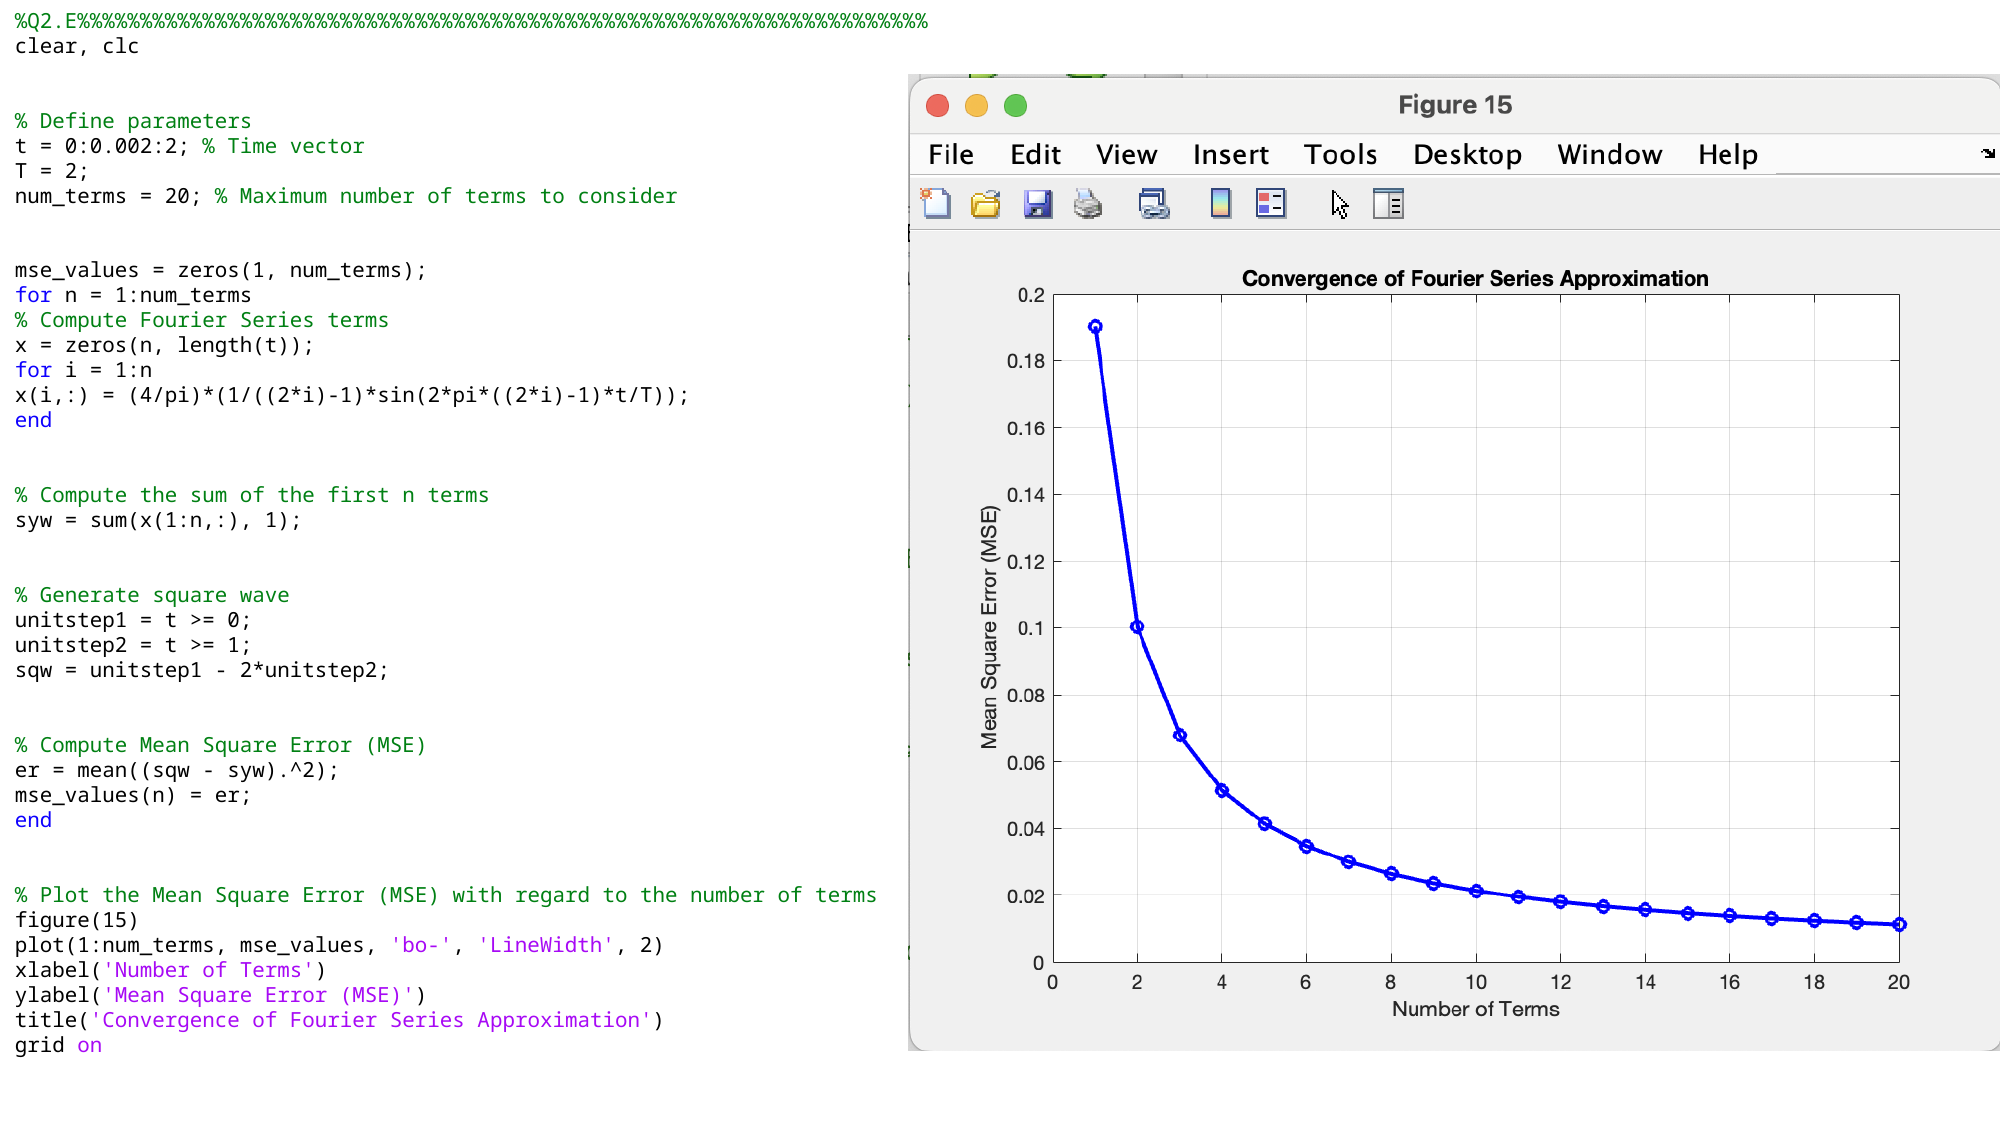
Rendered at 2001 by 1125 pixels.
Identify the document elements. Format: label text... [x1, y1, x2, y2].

text_box %Q2.E%%%%%%%%%%%%%%%%%%%%%%%%%%%%%%%%%%%%%%%%%%%%%%%%%%%%%%%%%%%%%%%%%%%% clear, clc % Define parameters t = 0:0.002:2; % Time vector T = 2; num_terms = 20; % Maximum number of terms to consider mse_values = zeros(1, num_terms); for n = 1:num_terms % Compute Fourier Series terms x = zeros(n, length(t)); for i = 1:n x(i,:) = (4/pi)*(1/((2*i)-1)*sin(2*pi*((2*i)-1)*t/T)); end % Compute the sum of the first n terms syw = sum(x(1:n,:), 1); % Generate square wave unitstep1 = t >= 0; unitstep2 = t >= 1; sqw = unitstep1 - 2*unitstep2; % Compute Mean Square Error (MSE) er = mean((sqw - syw).^2); mse_values(n) = er; end % Plot the Mean Square Error (MSE) with regard to the number of terms figure(15) plot(1:num_terms, mse_values, 'bo-', 'LineWidth', 2) xlabel('Number of Terms') ylabel('Mean Square Error (MSE)') title('Convergence of Fourier Series Approximation') grid on [0, 0, 1854, 1064]
picture [908, 74, 2000, 1051]
